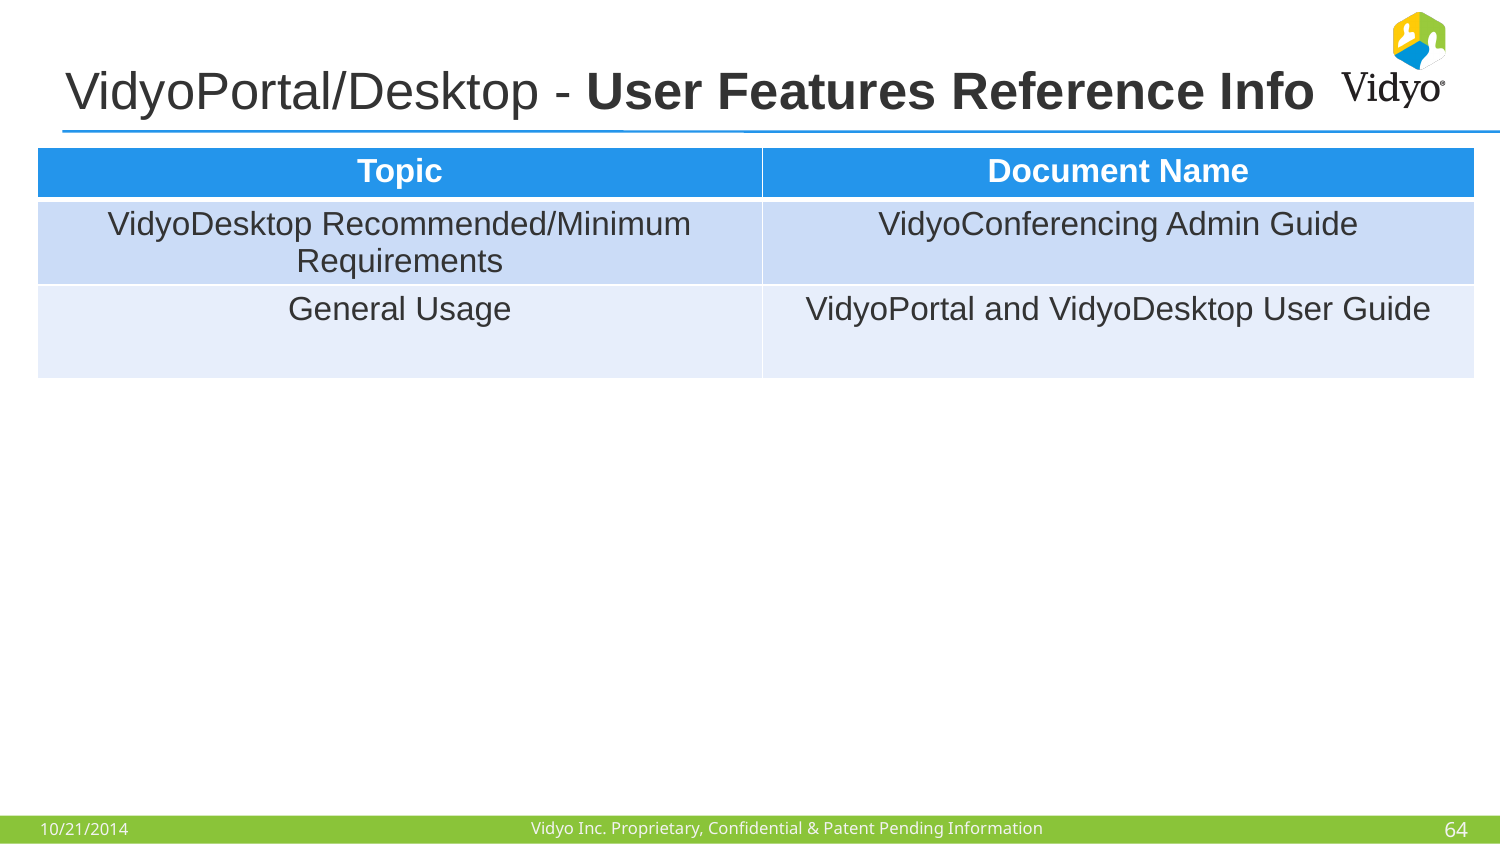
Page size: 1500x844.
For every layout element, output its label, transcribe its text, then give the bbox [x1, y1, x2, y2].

table_header Topic [38, 148, 762, 197]
table_cell VidyoConferencing Admin Guide [763, 202, 1474, 284]
title VidyoPortal/Desktop - User Features Reference Info [50, 9, 1338, 128]
table_cell VidyoPortal and VidyoDesktop User Guide [763, 286, 1474, 378]
table_cell VidyoDesktop Recommended/Minimum Requirements [38, 202, 762, 284]
table_header Document Name [763, 148, 1474, 197]
table_cell General Usage [38, 286, 762, 378]
picture [1338, 9, 1500, 123]
